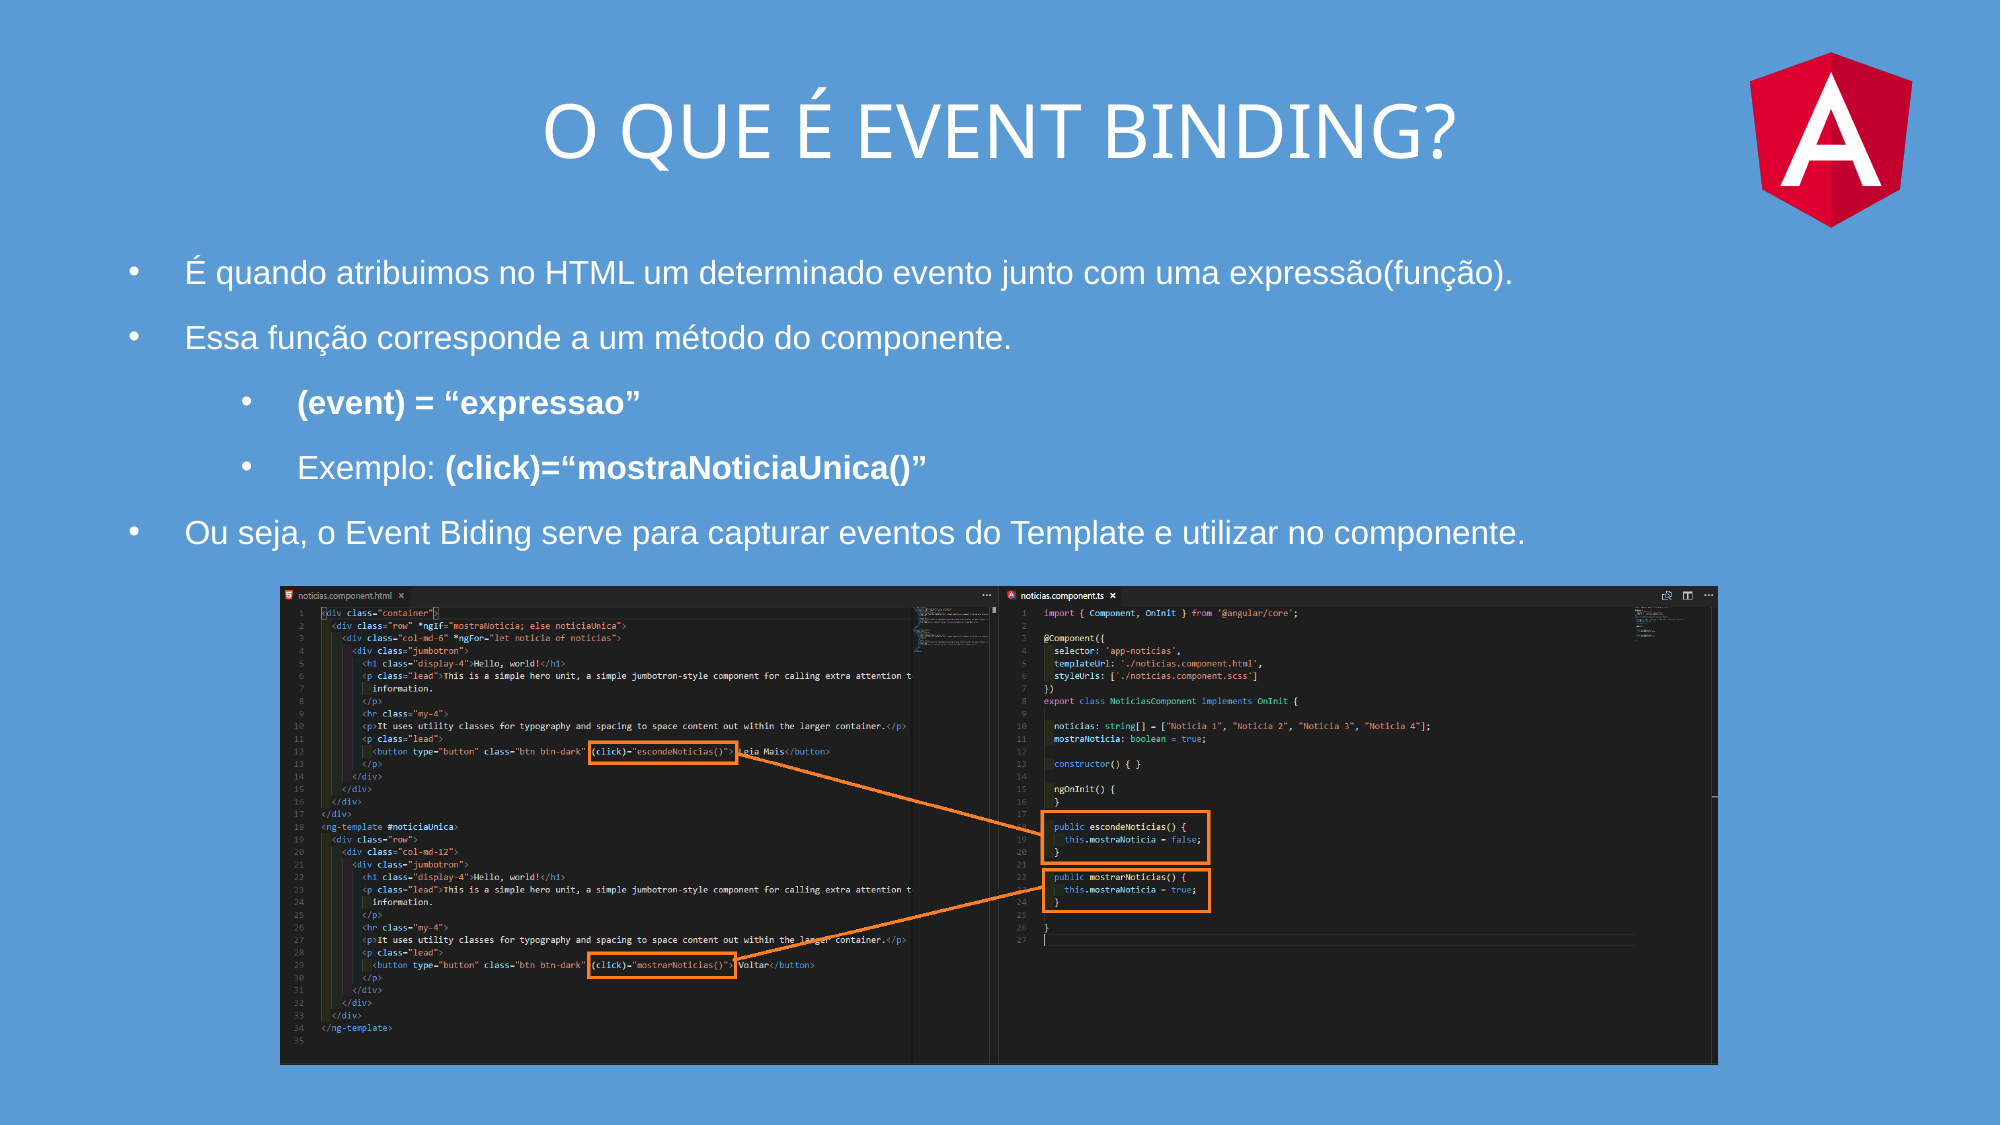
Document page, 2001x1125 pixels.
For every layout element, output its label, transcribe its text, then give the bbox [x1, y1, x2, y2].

picture [1722, 26, 1940, 245]
text_box O que é event binding? [58, 90, 1722, 180]
picture [280, 586, 1718, 1066]
text_box É quando atribuimos no HTML um determinado evento junto com uma expressão(função). Essa função corresponde a um método do componente. (event) = “expressao” Exemplo: (click)=“mostraNoticiaUnica()” Ou seja, o Event Biding serve para capturar eventos do Template e utilizar no componente. [113, 244, 1915, 559]
